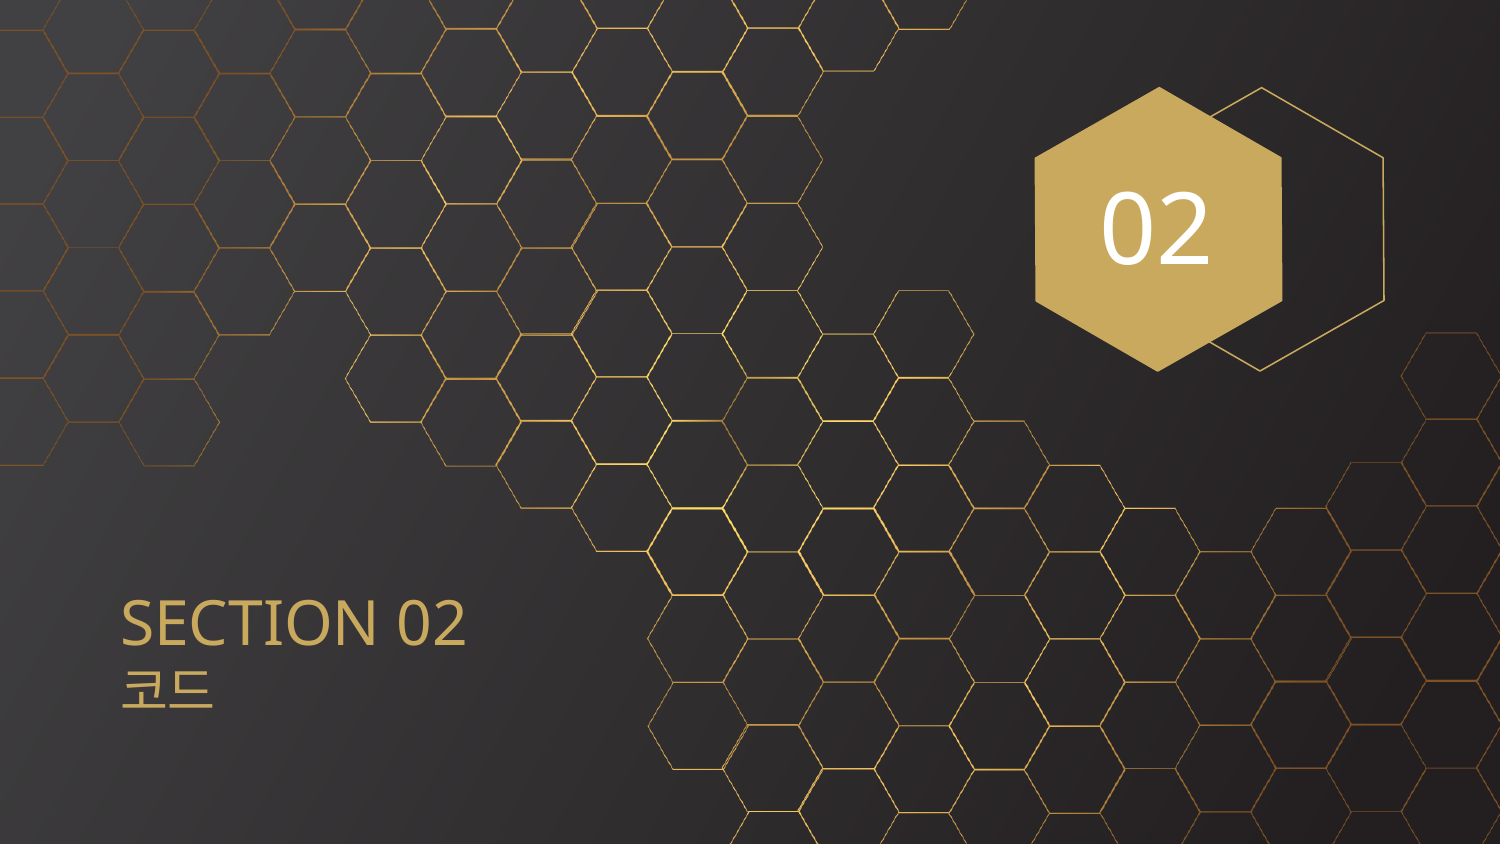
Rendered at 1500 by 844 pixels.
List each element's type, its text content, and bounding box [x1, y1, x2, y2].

text_box [1209, 87, 1385, 372]
title SECTION 02 코드 [105, 492, 769, 736]
text_box [1097, 87, 1221, 123]
title 02 [1003, 123, 1311, 325]
picture [0, 0, 1500, 844]
text_box [1077, 325, 1239, 372]
